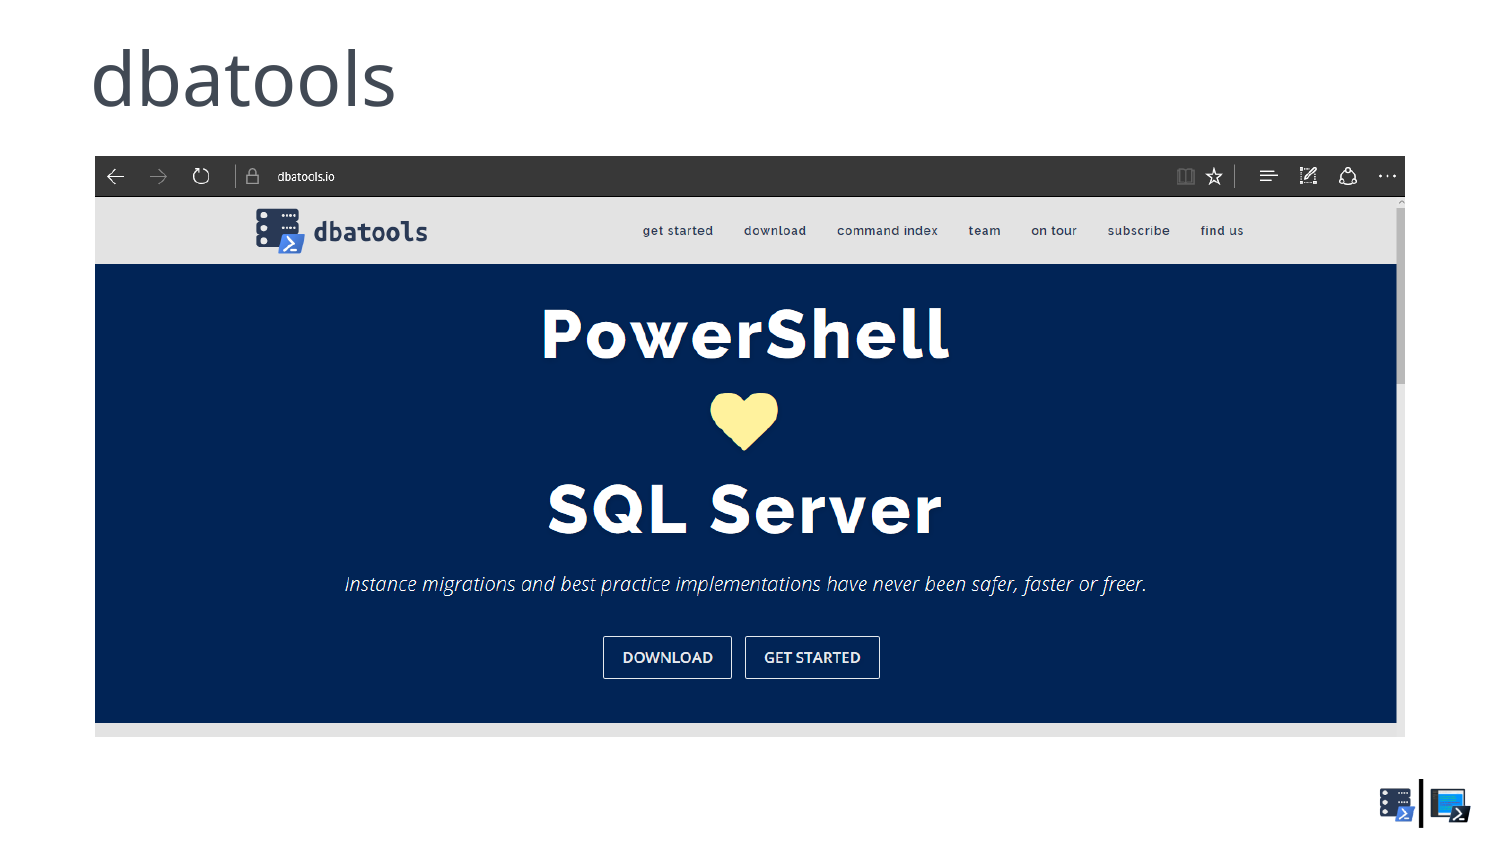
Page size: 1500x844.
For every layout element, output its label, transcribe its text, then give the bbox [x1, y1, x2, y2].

title dbatools [75, 41, 1425, 142]
picture [95, 156, 1405, 737]
picture [1379, 779, 1471, 828]
